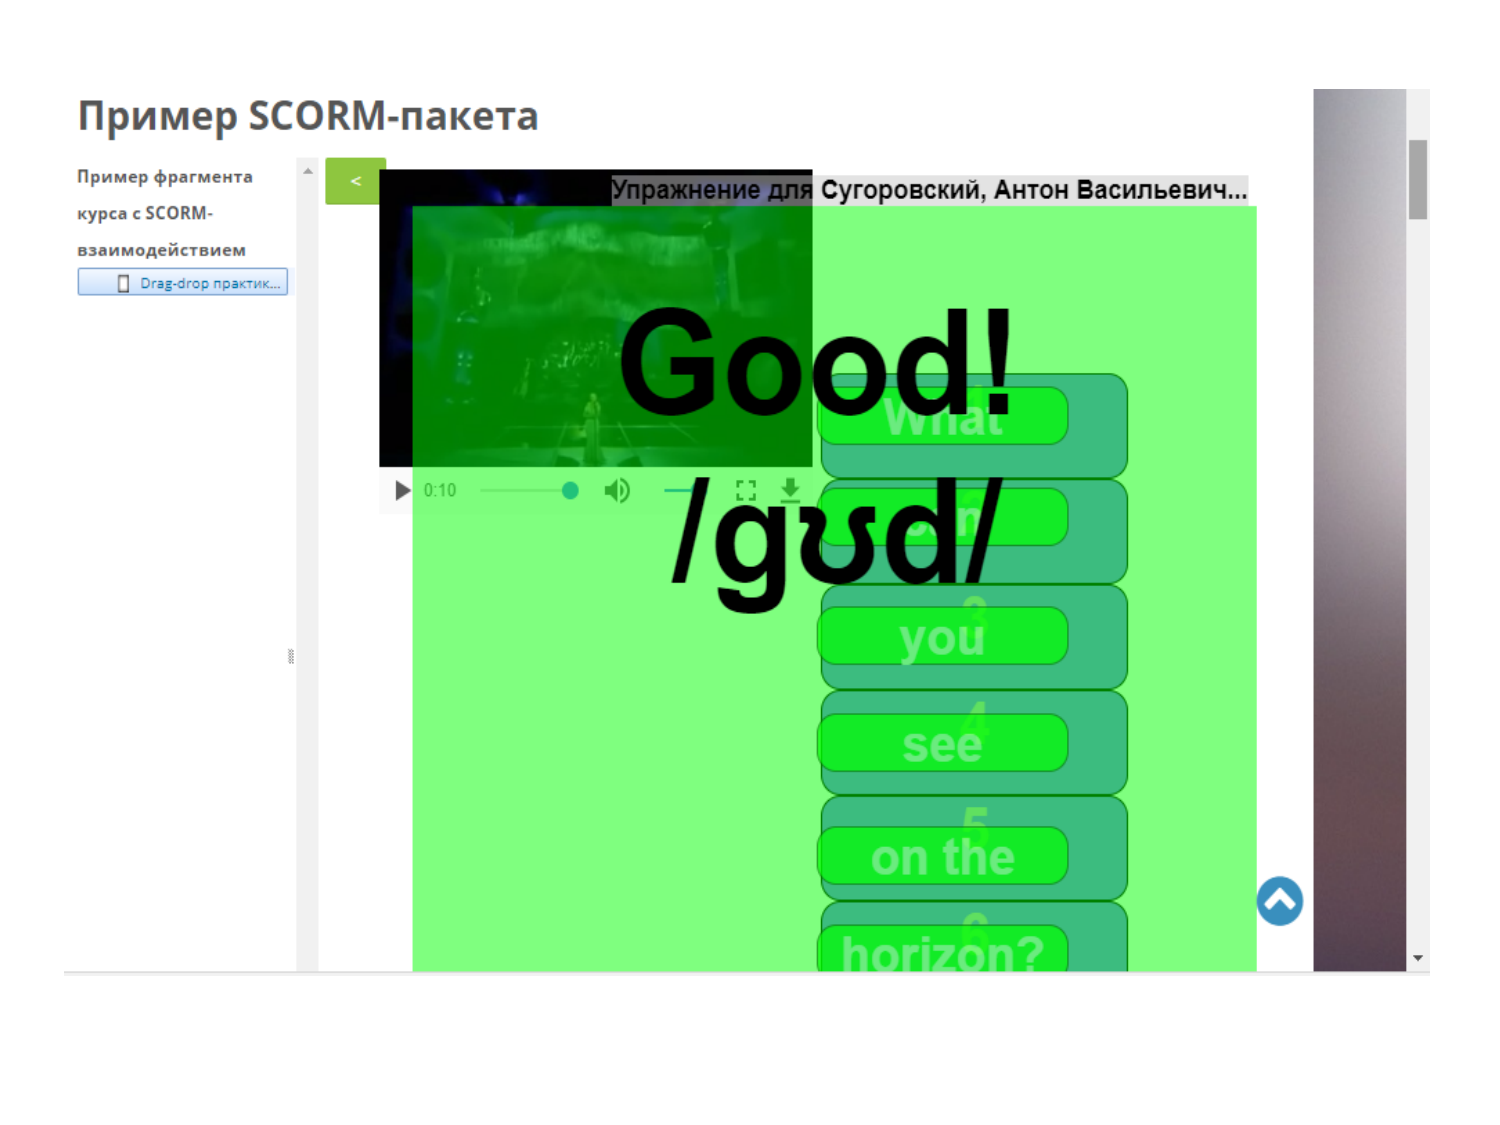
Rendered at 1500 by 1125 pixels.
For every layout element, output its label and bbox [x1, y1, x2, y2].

picture [64, 89, 1431, 977]
